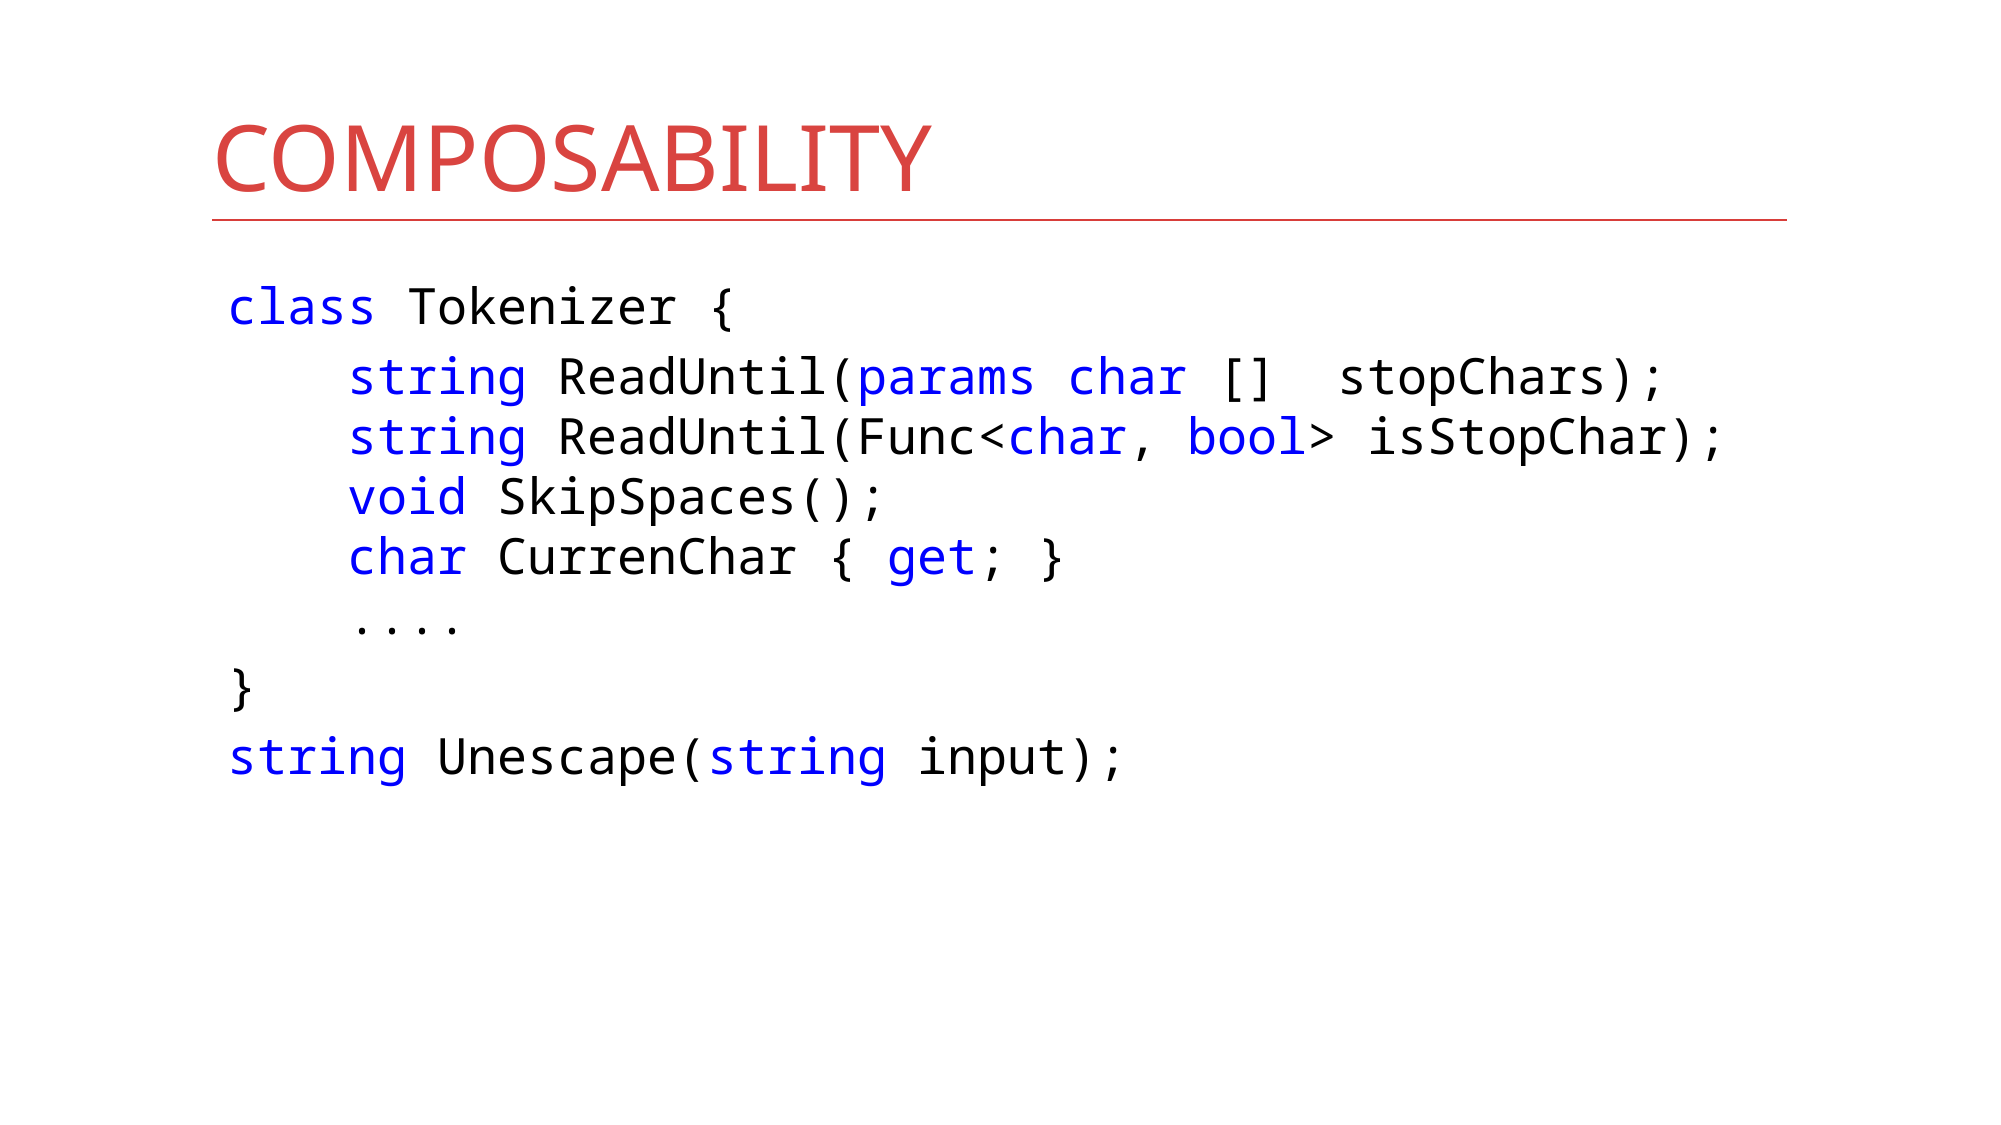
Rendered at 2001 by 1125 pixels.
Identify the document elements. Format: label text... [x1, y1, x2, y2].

title composability [212, 90, 1788, 220]
list class Tokenizer { string ReadUntil(params char [] stopChars); string ReadUntil(Func<char, bool> isStopChar); void SkipSpaces(); char CurrenChar { get; } .... } string Unescape(string input); [212, 267, 1788, 1035]
